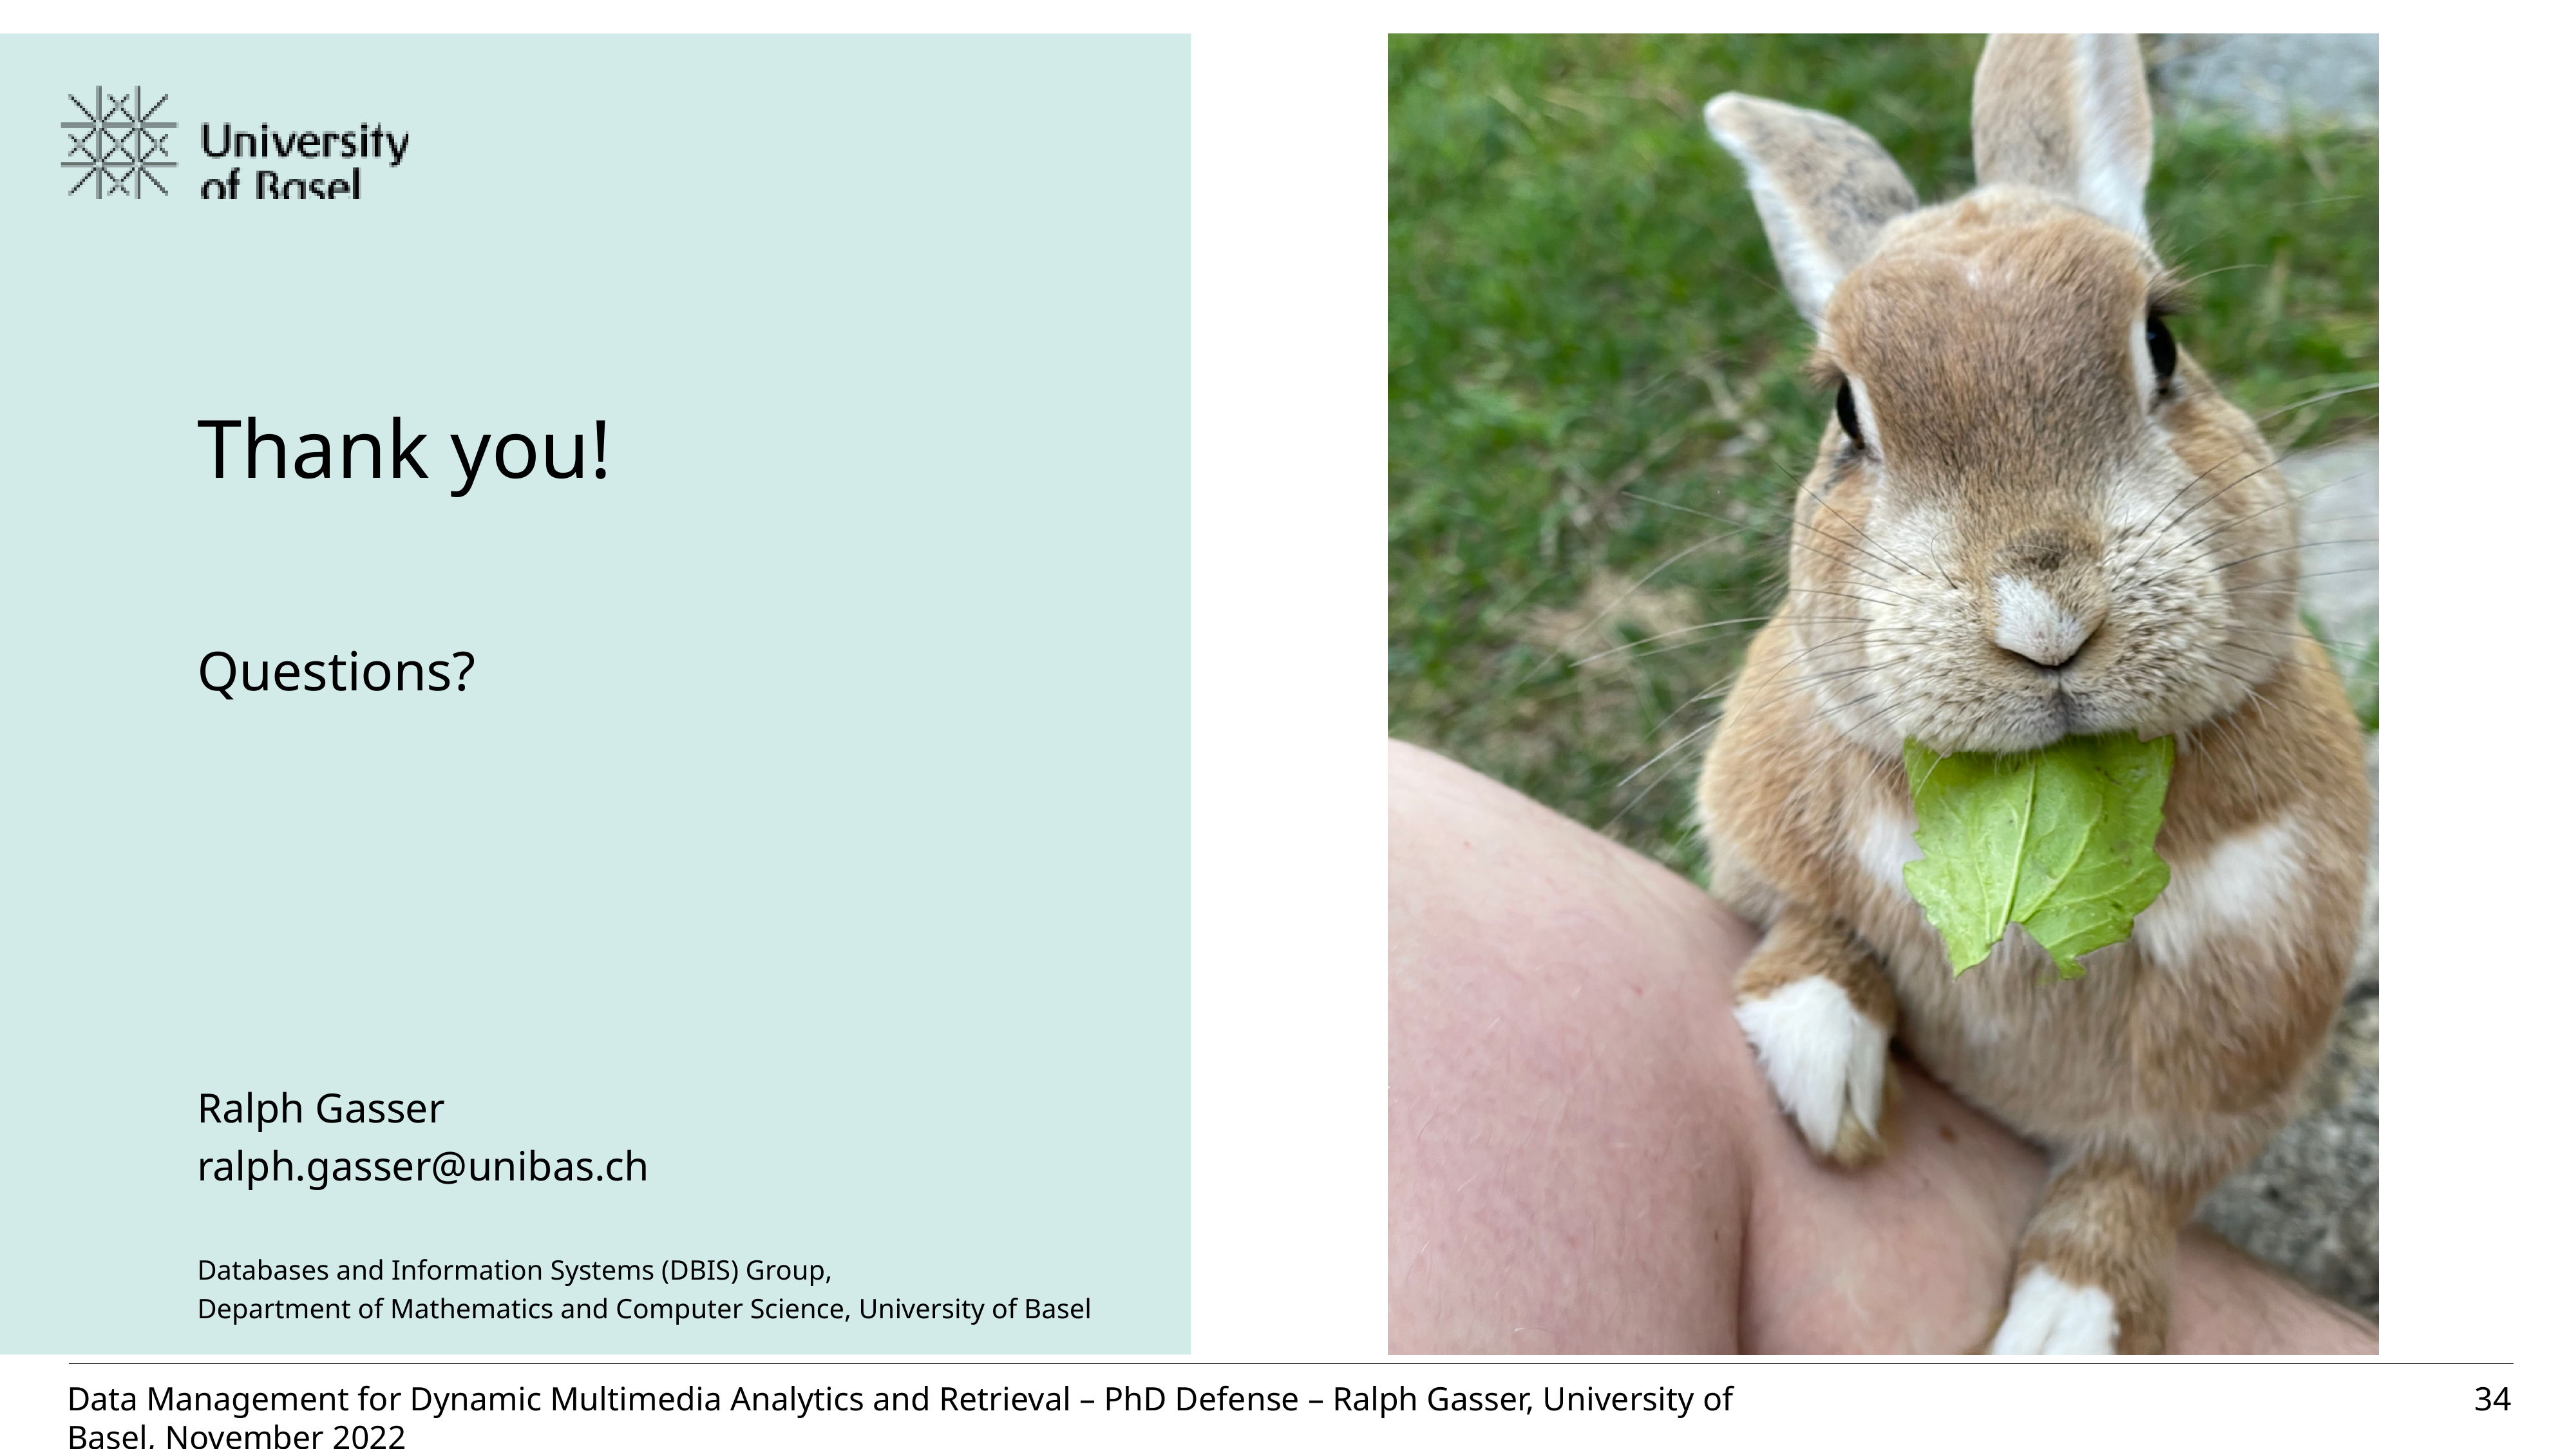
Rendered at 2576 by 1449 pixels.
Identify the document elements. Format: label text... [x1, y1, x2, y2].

title Thank you! Questions? [196, 390, 1124, 813]
slide_number 34 [2343, 1378, 2512, 1418]
text_box Ralph Gasser ralph.gasser@unibas.ch Databases and Information Systems (DBIS) Group, Department of Mathematics and Computer Science, University of Basel [197, 1073, 1139, 1325]
picture [1222, 35, 2544, 1353]
